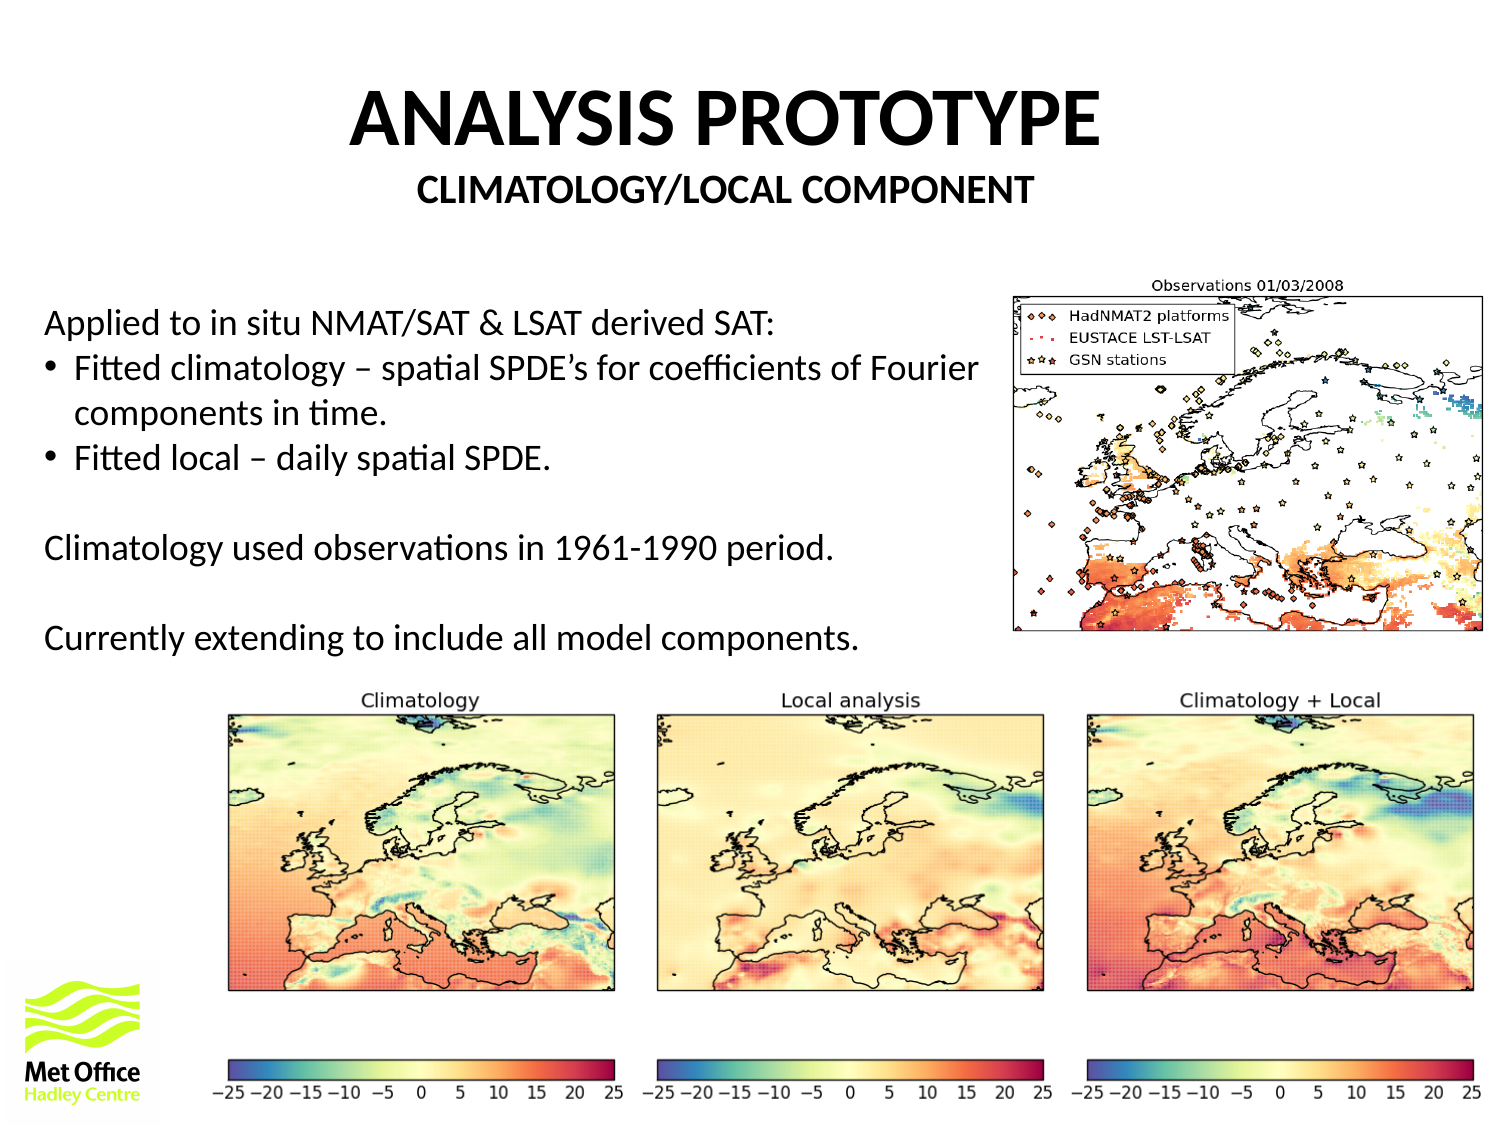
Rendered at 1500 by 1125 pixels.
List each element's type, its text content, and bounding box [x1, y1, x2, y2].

picture [5, 960, 160, 1125]
title Analysis Prototype climatology/local component [88, 54, 1364, 278]
picture [194, 680, 1500, 1125]
text_box Applied to in situ NMAT/SAT & LSAT derived SAT: Fitted climatology – spatial SPDE’s for coefficients of Fourier components in time. Fitted local – daily spatial SPDE. Climatology used observations in 1961-1990 period. Currently extending to include all model components. [29, 290, 998, 666]
picture [993, 268, 1495, 646]
